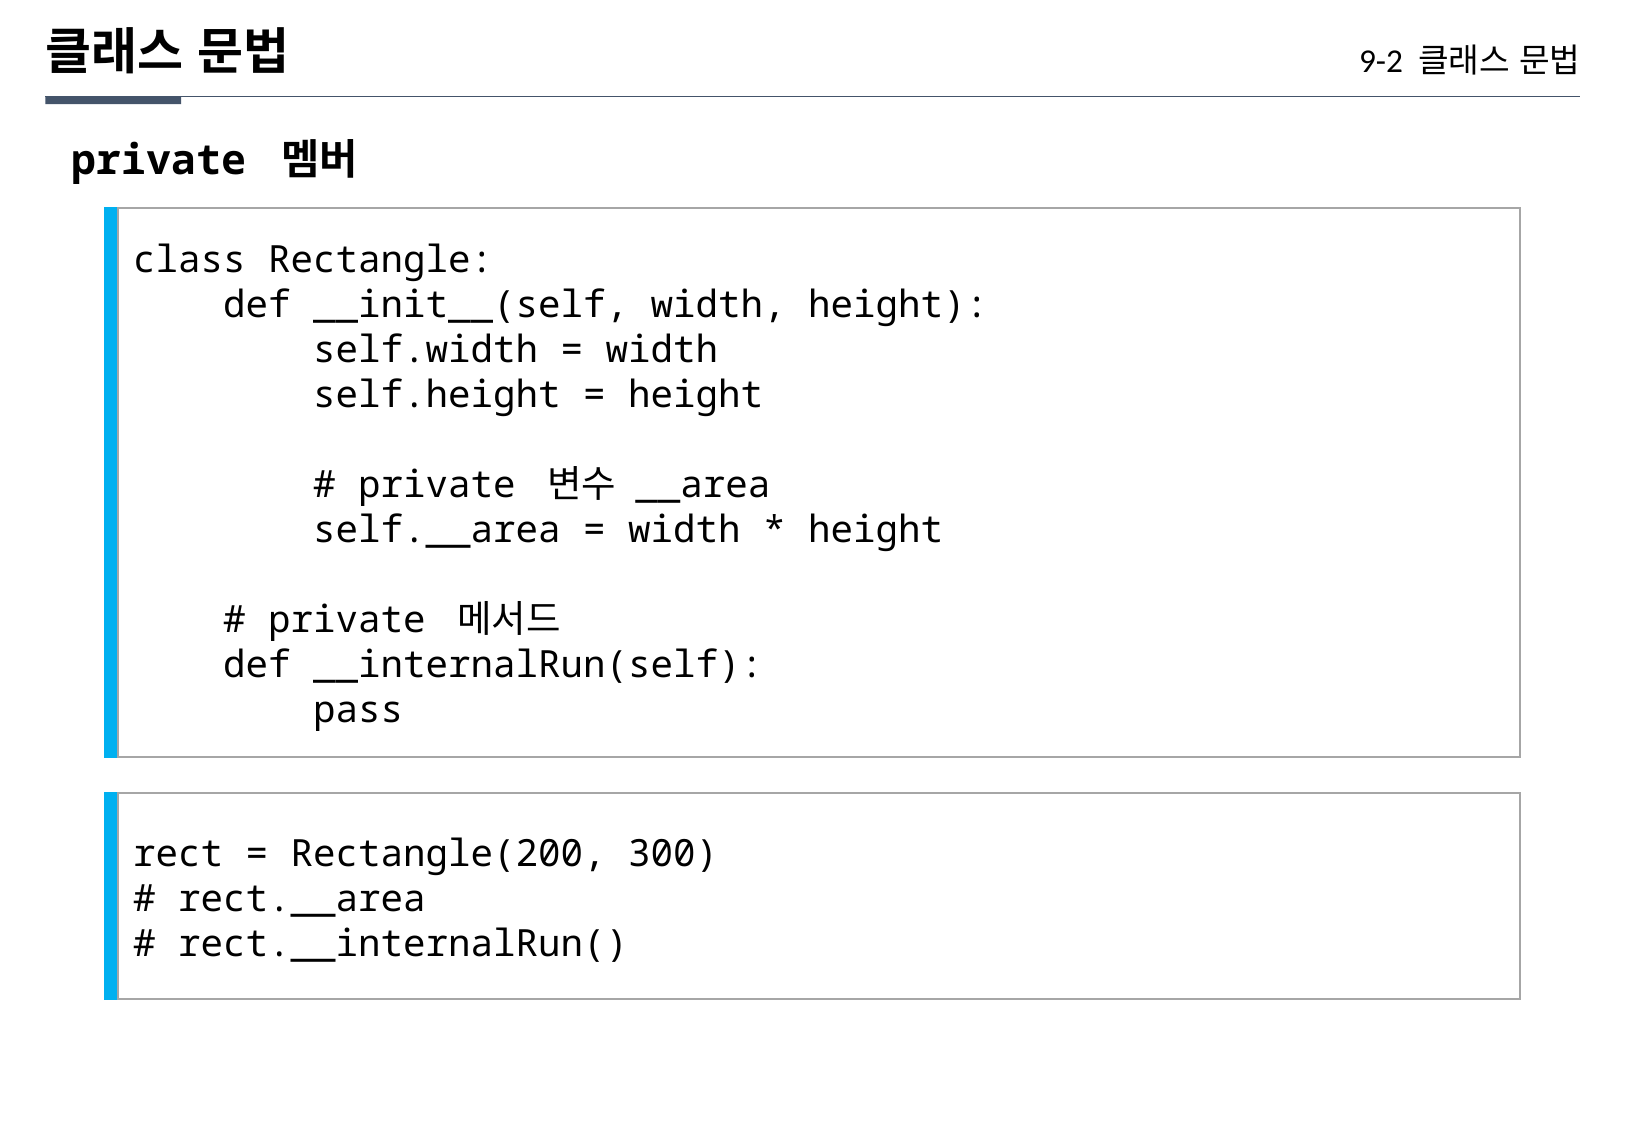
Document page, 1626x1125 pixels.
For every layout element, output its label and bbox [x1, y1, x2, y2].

text_box [56, 125, 990, 191]
text_box [105, 792, 1520, 1000]
text_box [105, 208, 1520, 758]
list [1038, 43, 1581, 81]
list [45, 26, 965, 82]
